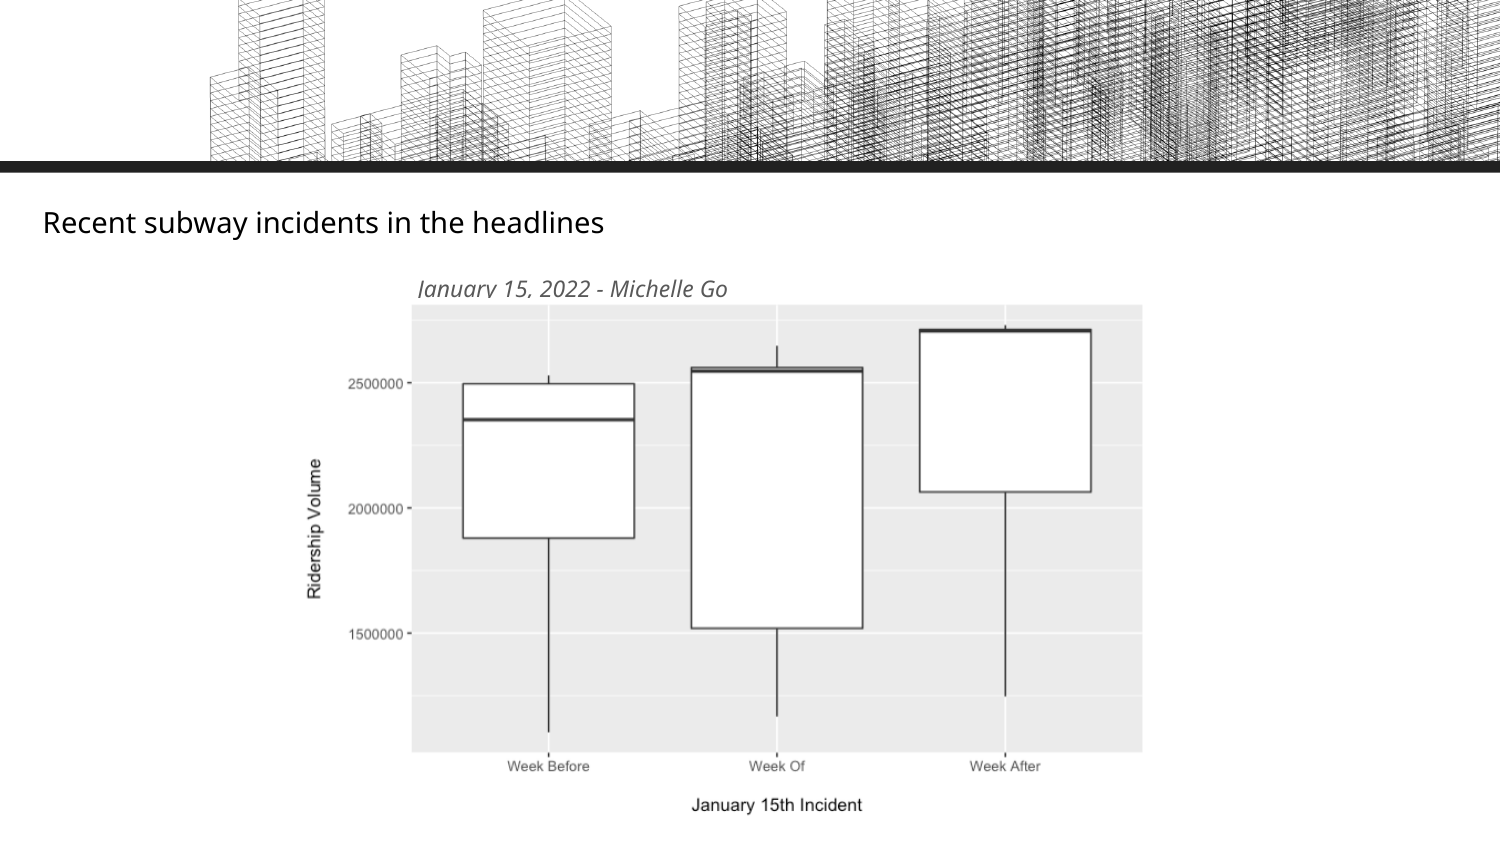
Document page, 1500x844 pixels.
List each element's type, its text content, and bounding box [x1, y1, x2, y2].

text_box Recent subway incidents in the headlines January 15, 2022 - Michelle Go [27, 189, 1454, 317]
picture [0, 0, 1500, 161]
picture [300, 298, 1148, 822]
